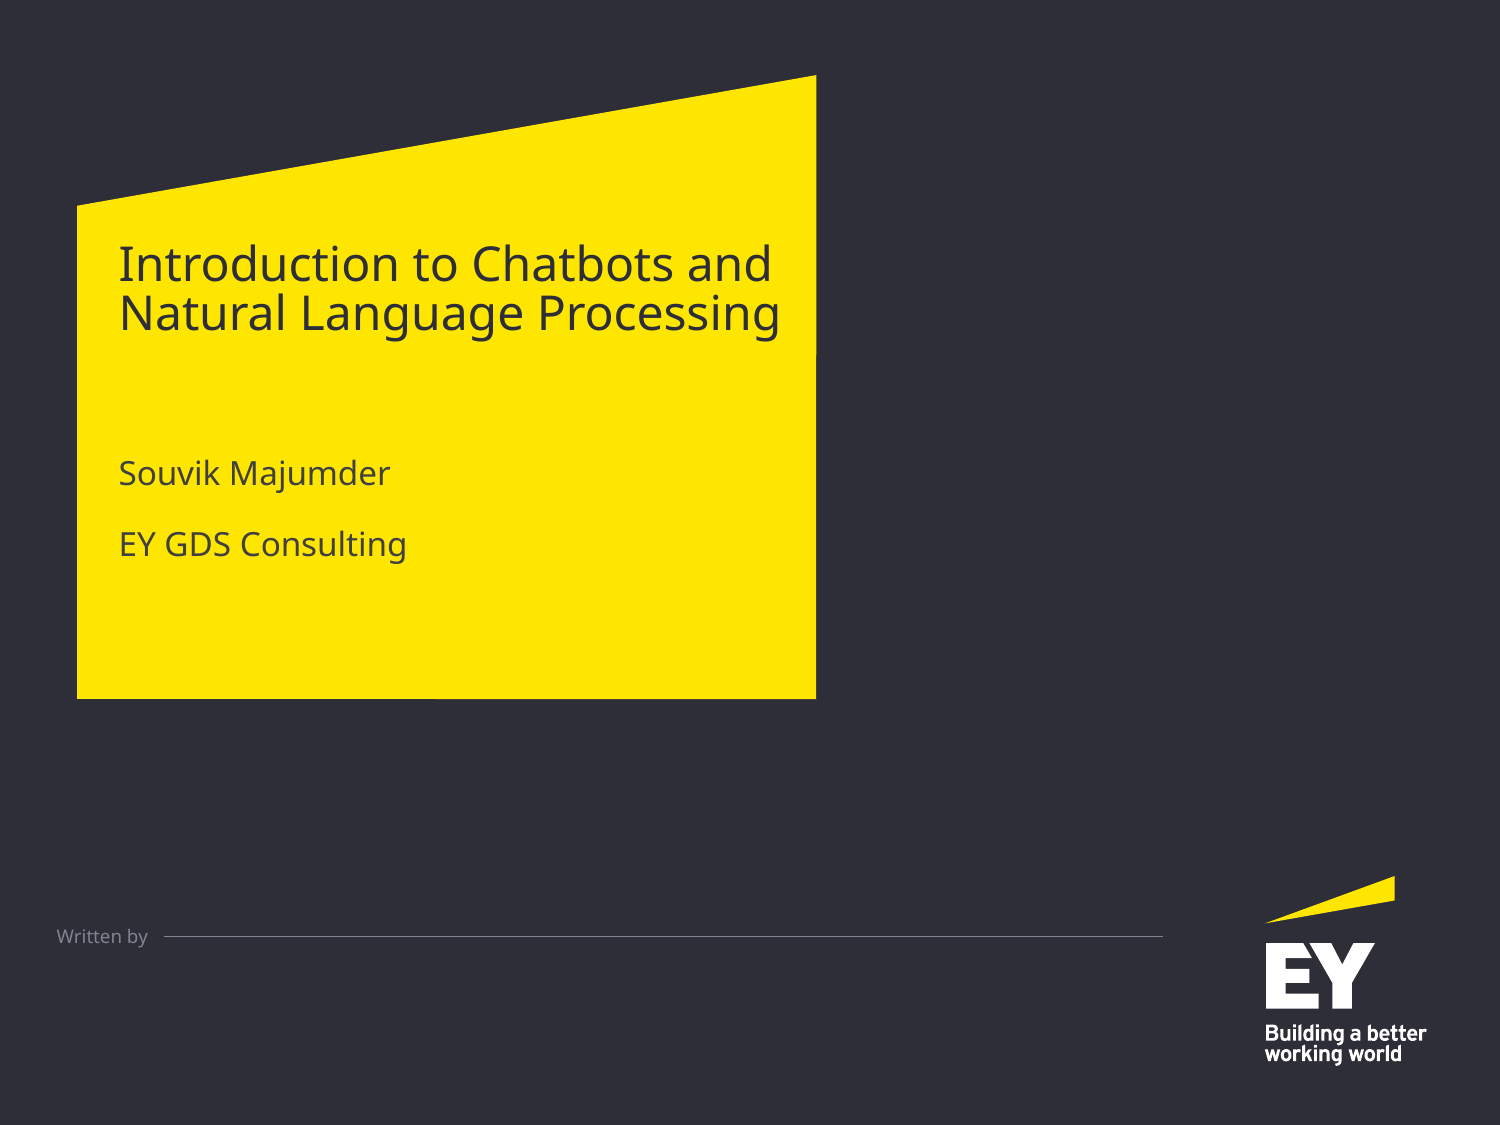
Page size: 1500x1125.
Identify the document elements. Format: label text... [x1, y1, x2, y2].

title Introduction to Chatbots and Natural Language Processing [118, 242, 786, 384]
subtitle Souvik Majumder EY GDS Consulting [118, 451, 692, 577]
